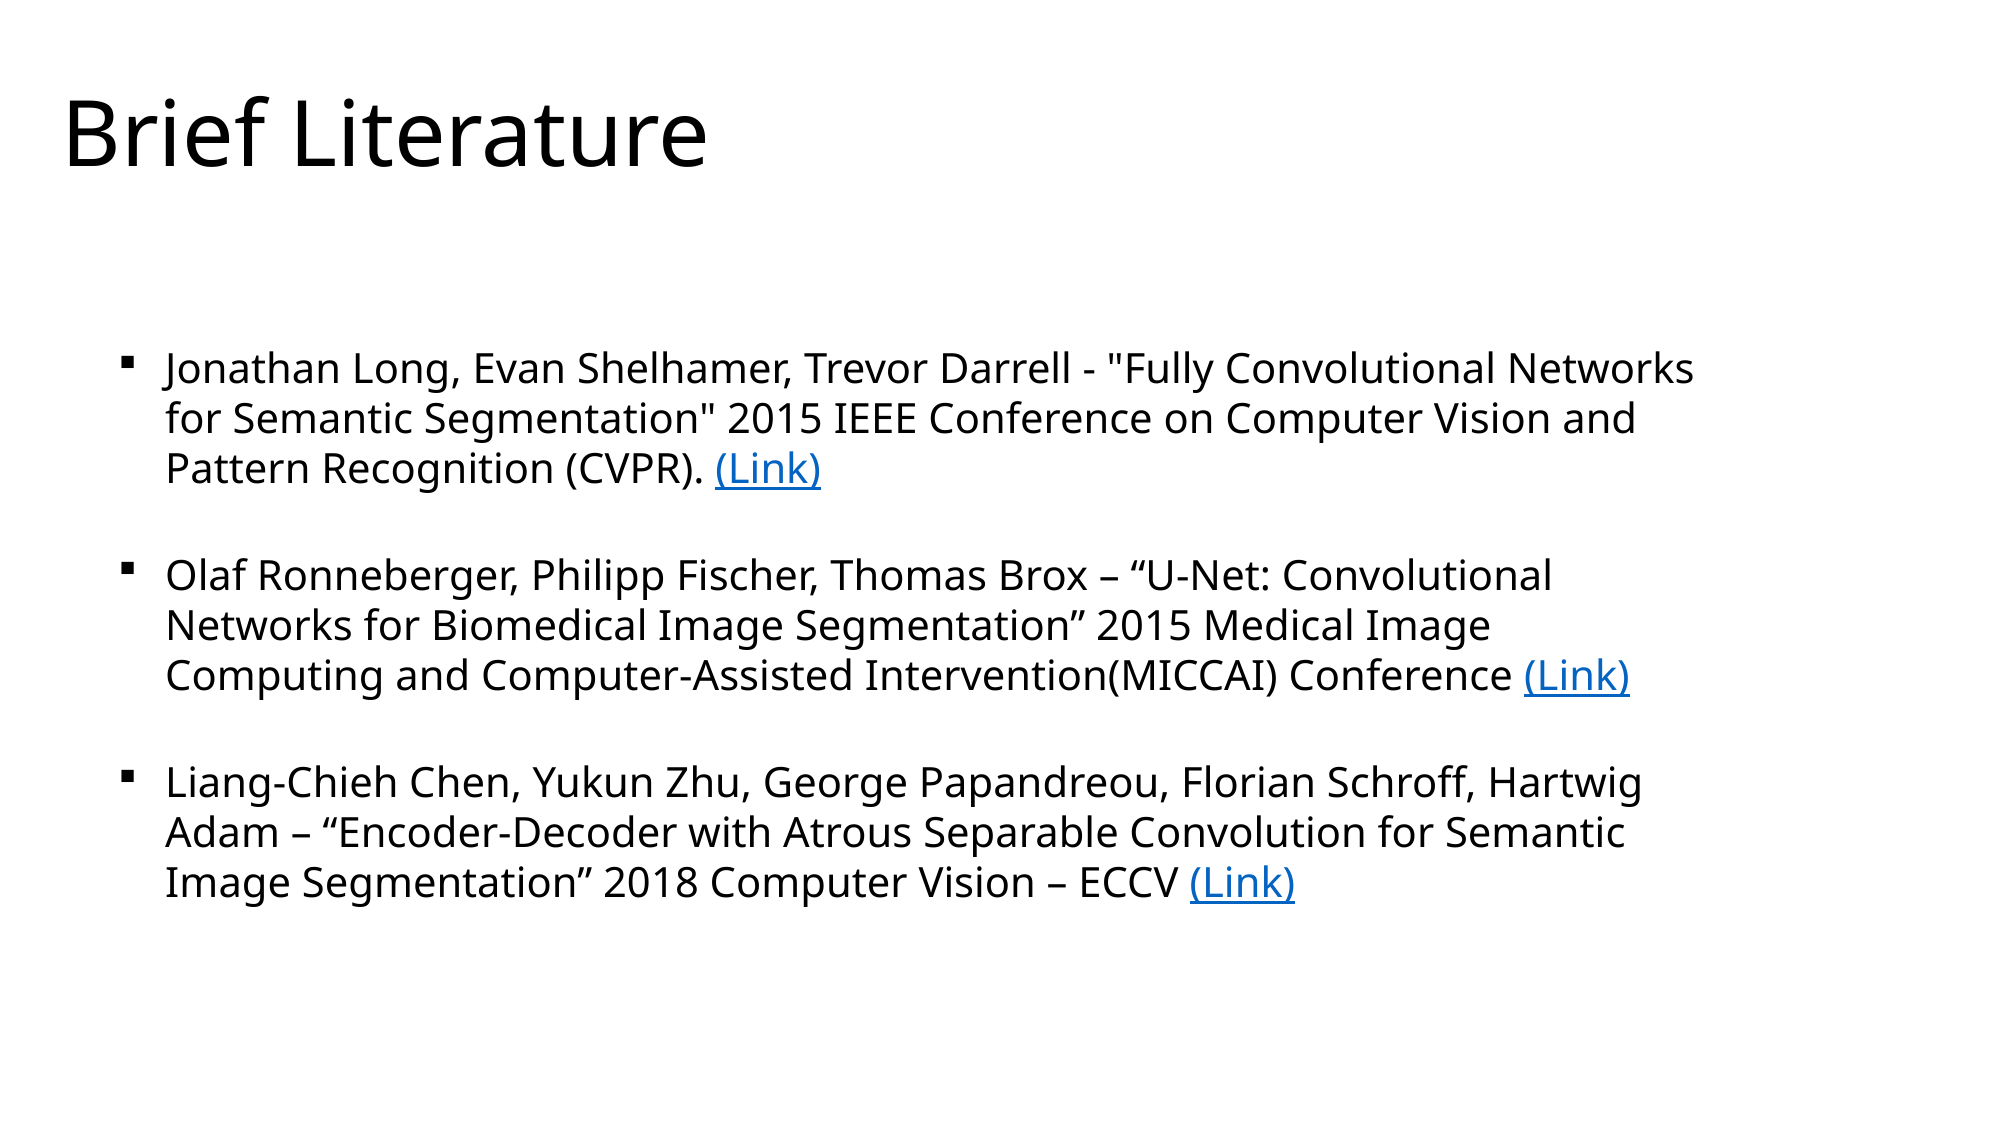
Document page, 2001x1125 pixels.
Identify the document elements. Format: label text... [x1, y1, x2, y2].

text_box Jonathan Long, Evan Shelhamer, Trevor Darrell - "Fully Convolutional Networks for Semantic Segmentation" 2015 IEEE Conference on Computer Vision and Pattern Recognition (CVPR). (Link) Olaf Ronneberger, Philipp Fischer, Thomas Brox – “U-Net: Convolutional Networks for Biomedical Image Segmentation” 2015 Medical Image Computing and Computer-Assisted Intervention(MICCAI) Conference (Link) Liang-Chieh Chen, Yukun Zhu, George Papandreou, Florian Schroff, Hartwig Adam – “Encoder-Decoder with Atrous Separable Convolution for Semantic Image Segmentation” 2018 Computer Vision – ECCV (Link) [103, 234, 1716, 1101]
title Brief Literature [46, 27, 1772, 246]
